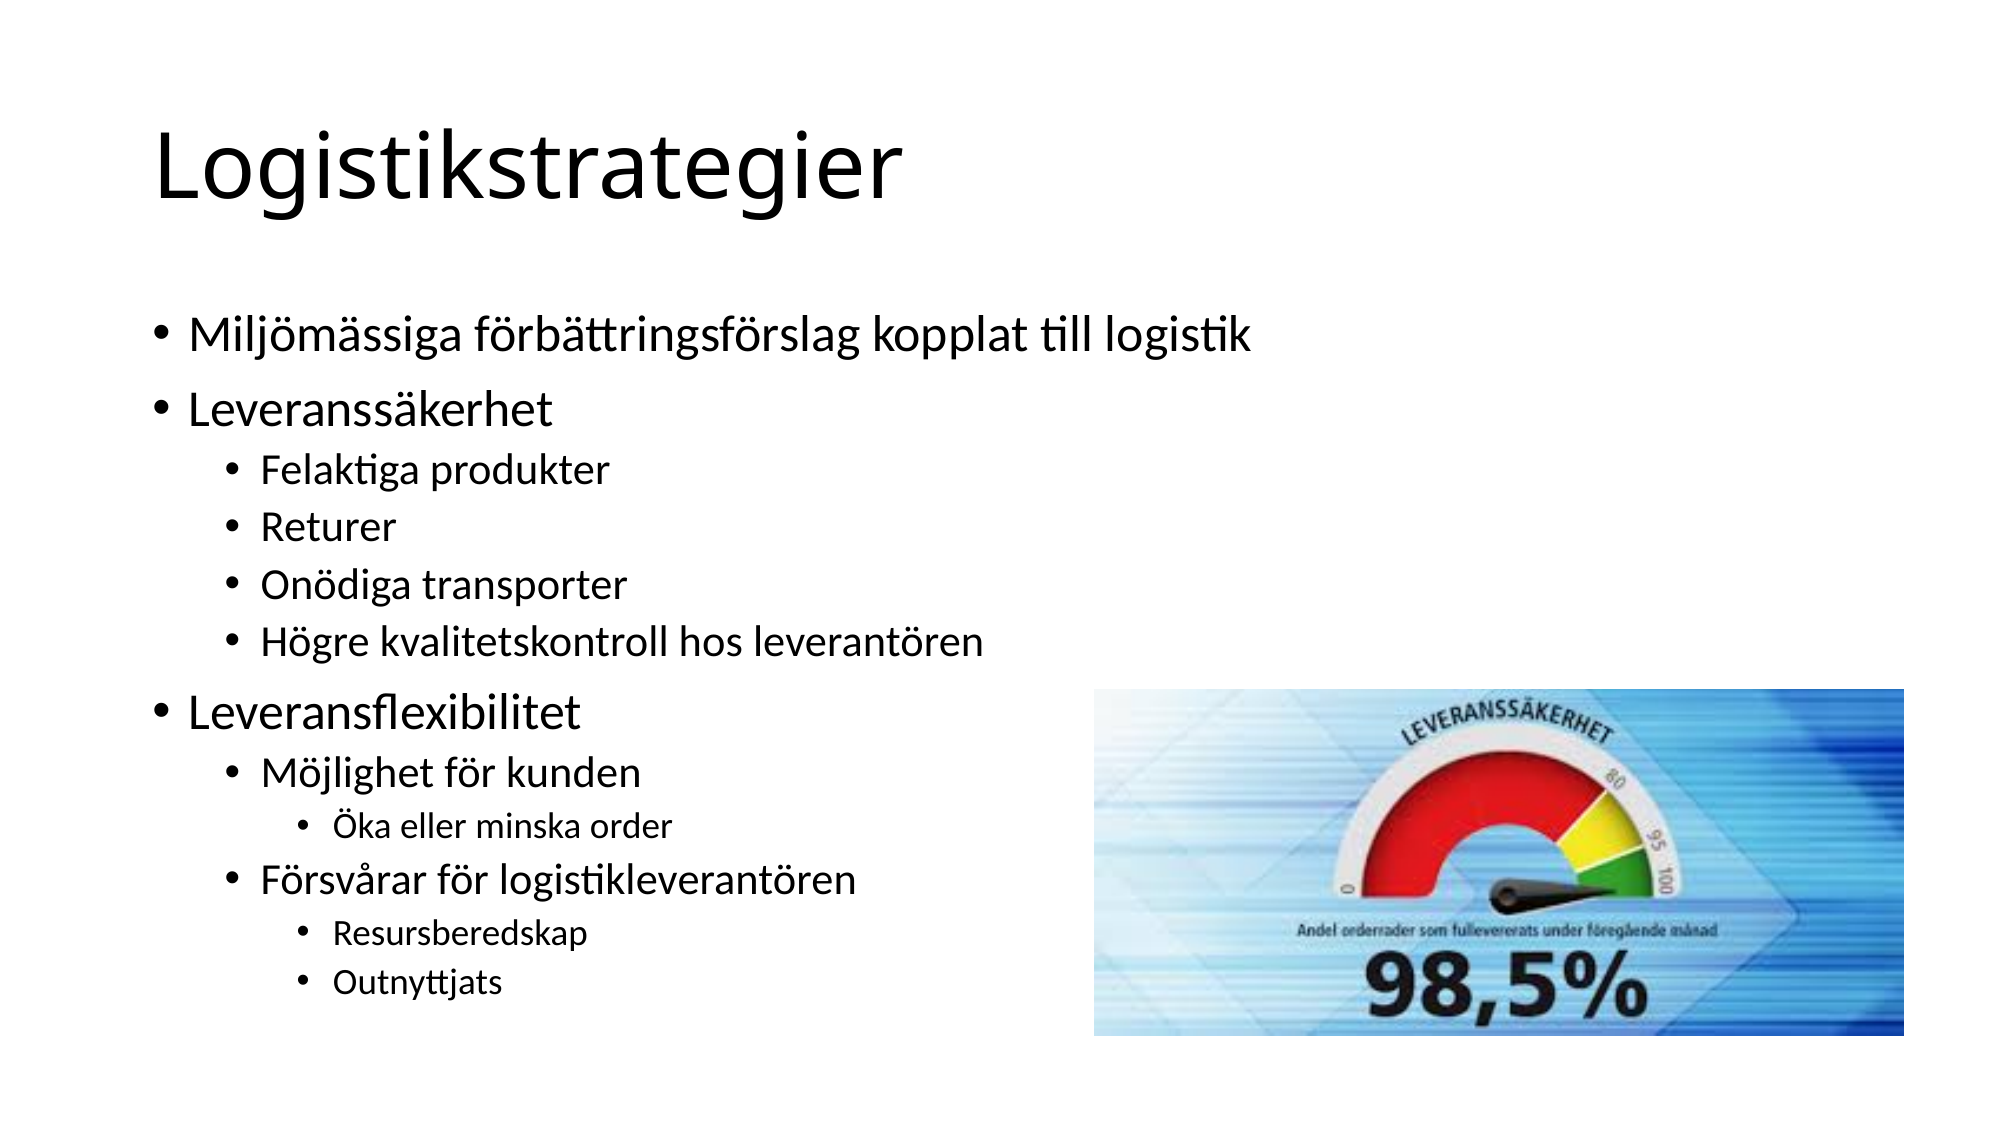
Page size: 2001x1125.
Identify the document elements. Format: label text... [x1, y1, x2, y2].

picture [1094, 689, 1904, 1036]
title Logistikstrategier [137, 59, 1863, 278]
list Miljömässiga förbättringsförslag kopplat till logistik Leveranssäkerhet Felaktiga produkter Returer Onödiga transporter Högre kvalitetskontroll hos leverantören Leveransflexibilitet Möjlighet för kunden Öka eller minska order Försvårar för logistikleverantören Resursberedskap Outnyttjats [137, 299, 1863, 1014]
